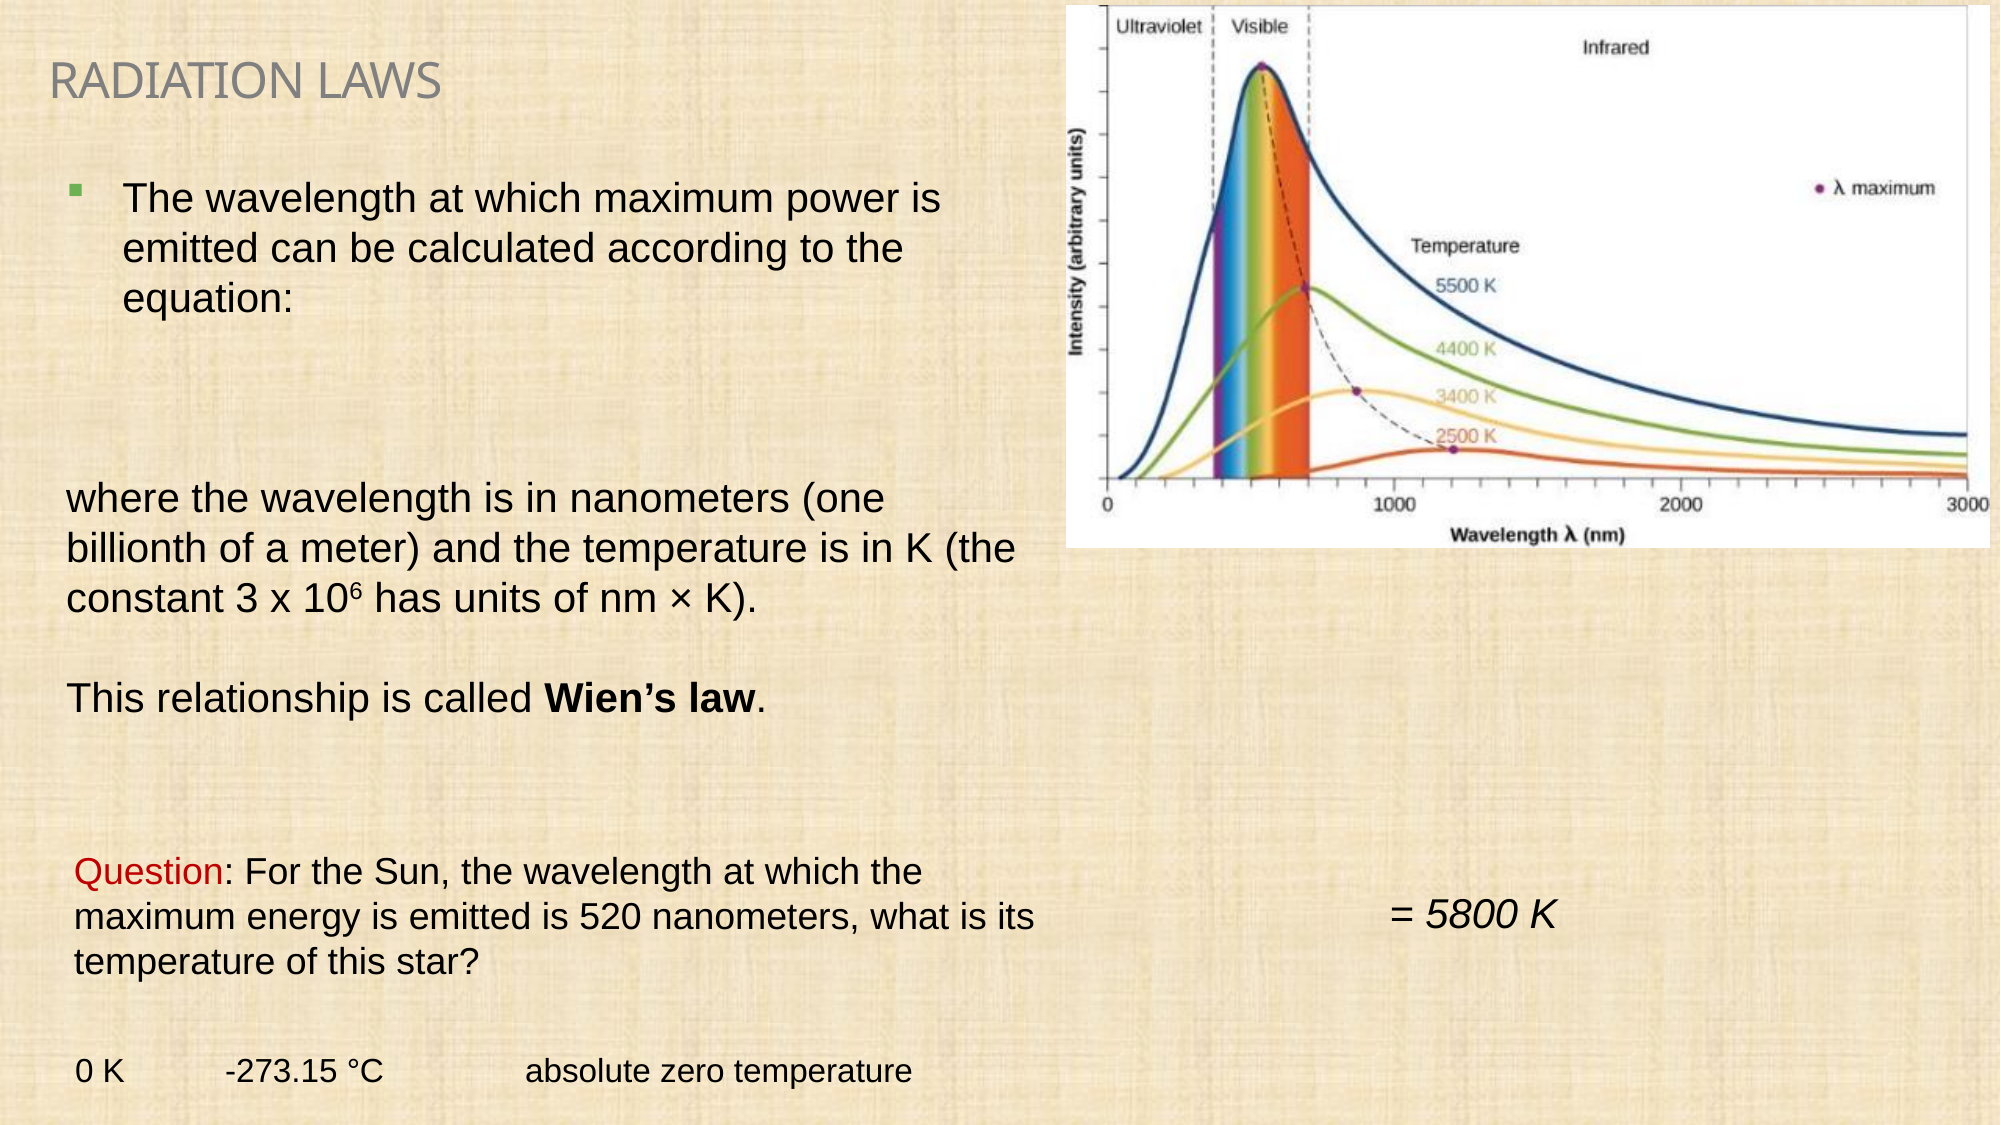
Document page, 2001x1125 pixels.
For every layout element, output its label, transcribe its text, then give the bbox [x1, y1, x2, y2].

text_box Question: For the Sun, the wavelength at which the maximum energy is emitted is 520 nanometers, what is its temperature of this star? [59, 839, 1059, 990]
title Radiation Laws [33, 7, 919, 116]
text_box 0 K -273.15 °C absolute zero temperature [60, 1041, 1060, 1096]
picture [1066, 5, 1990, 549]
